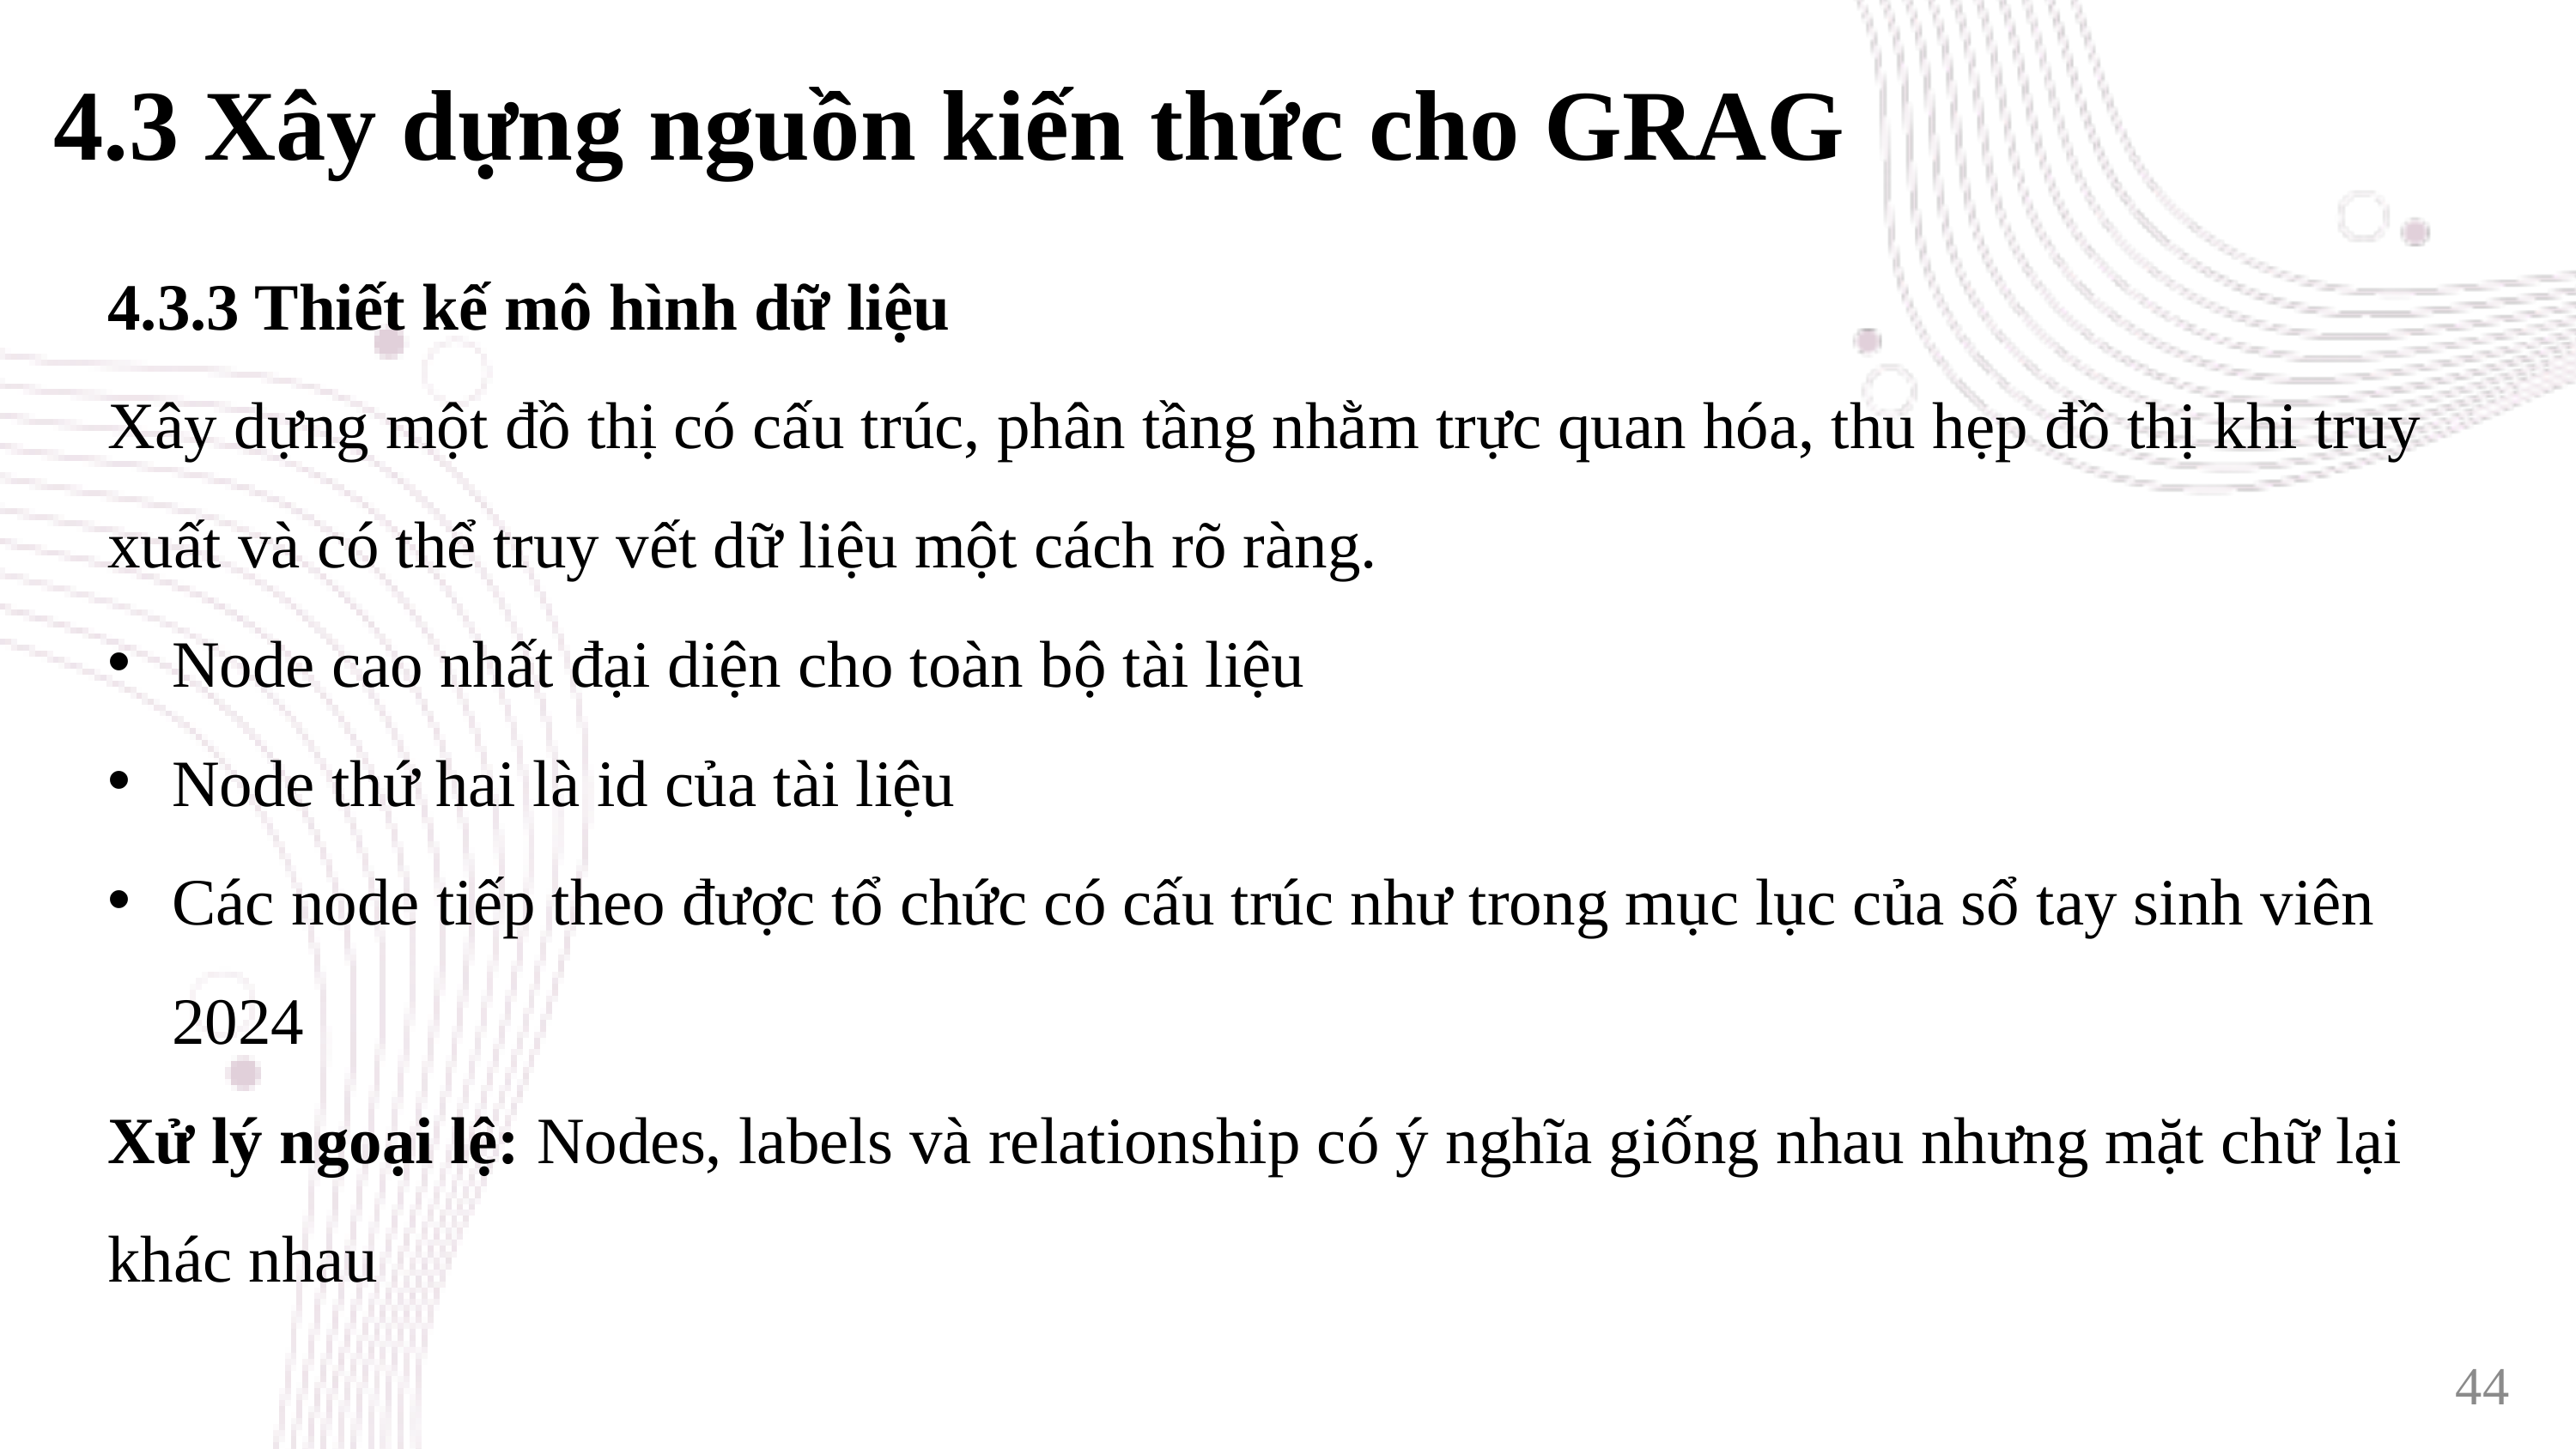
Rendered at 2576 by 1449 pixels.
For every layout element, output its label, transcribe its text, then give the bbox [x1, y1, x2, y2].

text_box 4.3 Xây dựng nguồn kiến thức cho GRAG [53, 0, 1969, 180]
picture [1780, 0, 2576, 704]
text_box 4.3.3 Thiết kế mô hình dữ liệu Xây dựng một đồ thị có cấu trúc, phân tầng nhằm trực quan hóa, thu hẹp đồ thị khi truy xuất và có thể truy vết dữ liệu một cách rõ ràng. Node cao nhất đại diện cho toàn bộ tài liệu Node thứ hai là id của tài liệu Các node tiếp theo được tổ chức có cấu trúc như trong mục lục của sổ tay sinh viên 2024 Xử lý ngoại lệ: Nodes, labels và relationship có ý nghĩa giống nhau nhưng mặt chữ lại khác nhau [612, 223, 2506, 1371]
picture [0, 223, 612, 1449]
slide_number 44 [2221, 1357, 2523, 1410]
